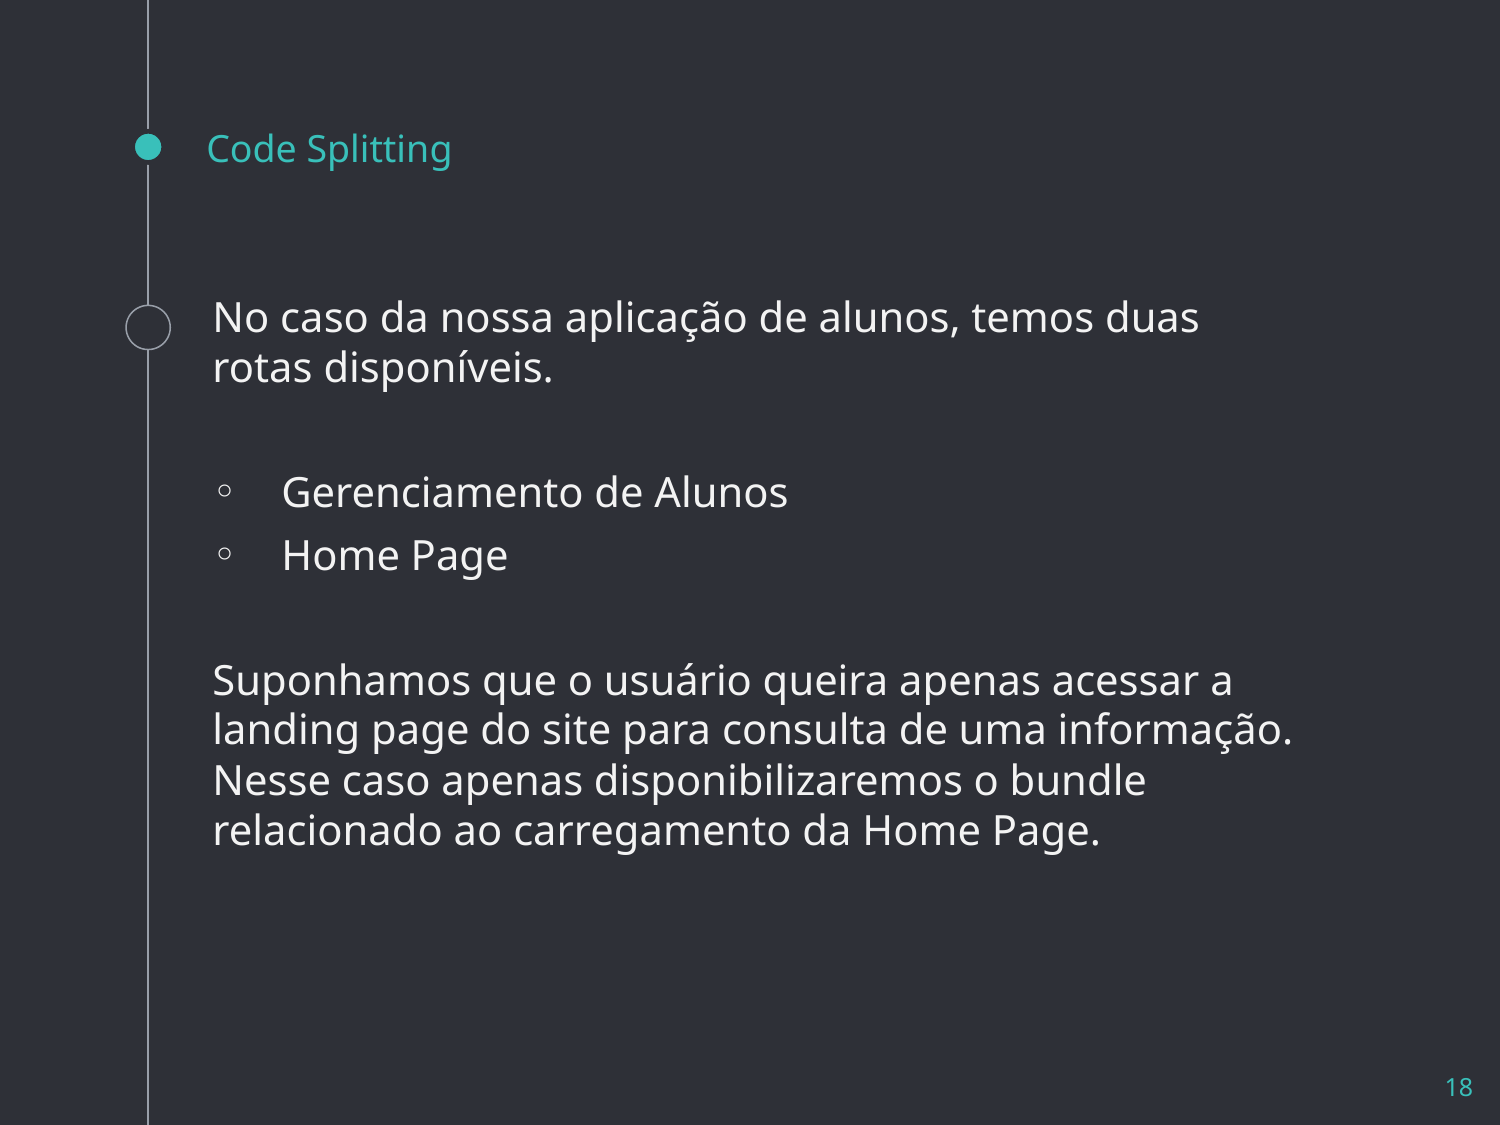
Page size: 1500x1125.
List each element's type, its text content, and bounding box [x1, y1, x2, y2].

list No caso da nossa aplicação de alunos, temos duas rotas disponíveis. Gerenciamento de Alunos Home Page Suponhamos que o usuário queira apenas acessar a landing page do site para consulta de uma informação. Nesse caso apenas disponibilizaremos o bundle relacionado ao carregamento da Home Page. [191, 275, 1317, 1091]
slide_number 18 [1398, 1056, 1489, 1125]
title Code Splitting [191, 109, 1317, 185]
